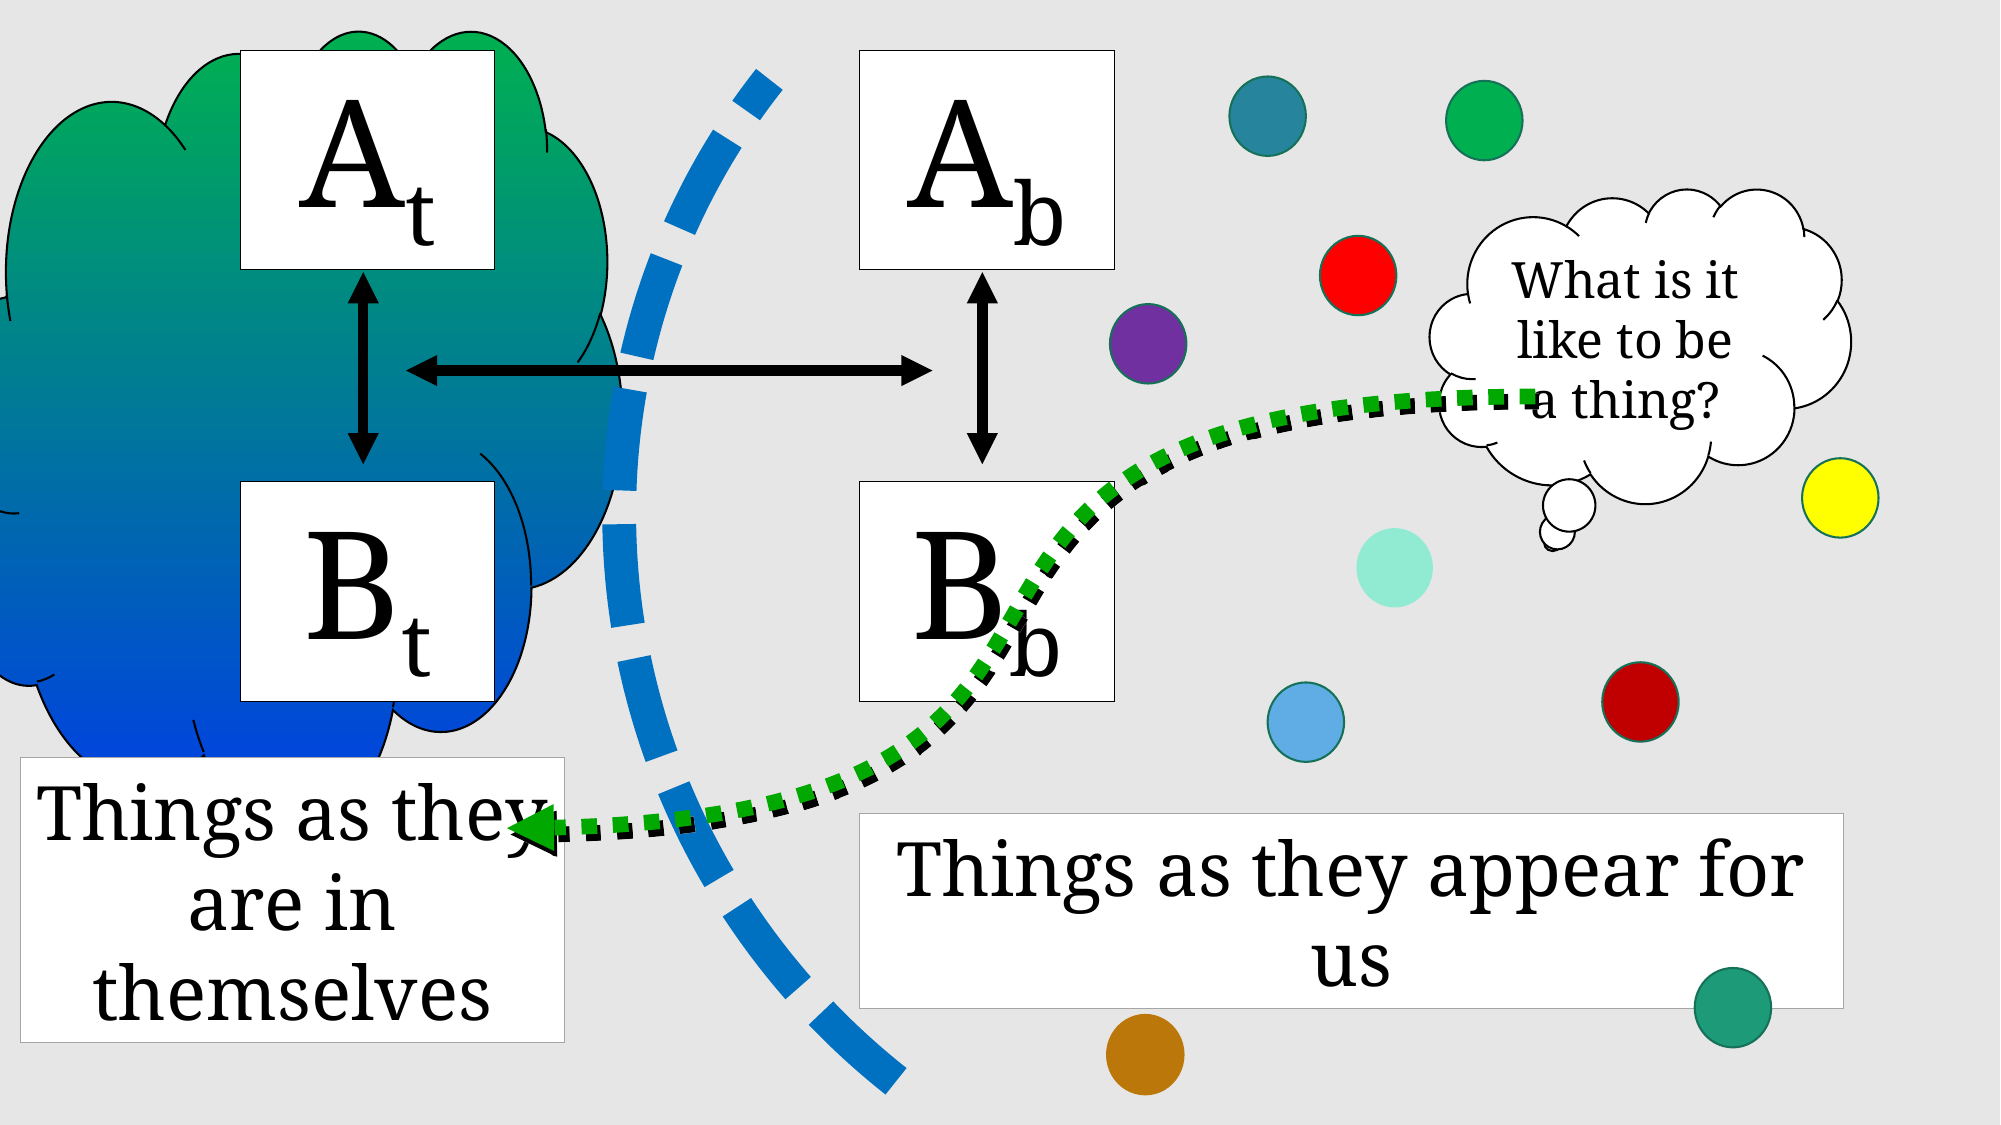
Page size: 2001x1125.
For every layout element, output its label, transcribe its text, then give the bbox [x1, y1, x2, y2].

text_box [1228, 75, 1307, 157]
text_box [1106, 1013, 1185, 1096]
text_box Ab [859, 50, 1115, 270]
text_box What is it like to be a thing? [1428, 188, 1853, 553]
text_box [0, 30, 623, 757]
text_box [1693, 966, 1773, 1049]
text_box [694, 829, 1096, 1082]
text_box Things as they appear for us [954, 813, 1844, 1009]
text_box Things as they are in themselves [20, 757, 565, 1043]
text_box [628, 79, 1171, 396]
text_box [1318, 234, 1398, 317]
text_box At [240, 50, 495, 270]
text_box Bt [240, 481, 495, 702]
text_box [1601, 661, 1680, 743]
text_box [1801, 457, 1880, 539]
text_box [506, 396, 1536, 829]
text_box [1108, 303, 1188, 385]
text_box [1445, 79, 1524, 162]
